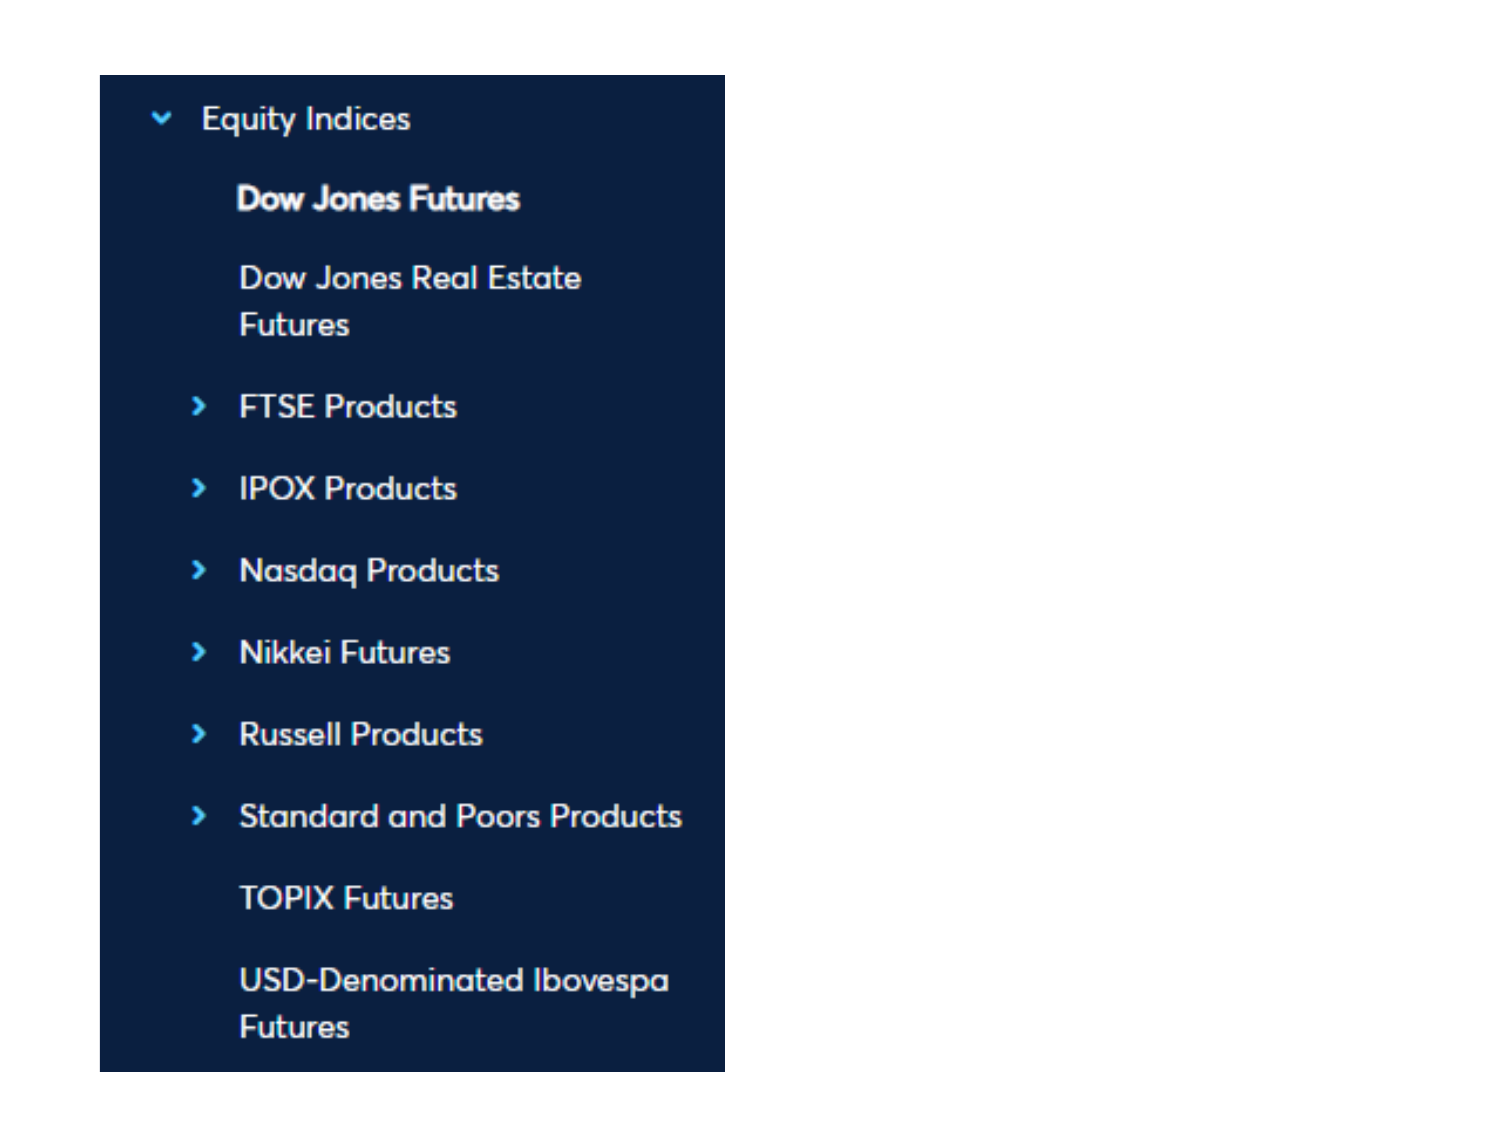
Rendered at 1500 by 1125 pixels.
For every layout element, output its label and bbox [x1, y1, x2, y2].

picture [99, 74, 726, 1072]
